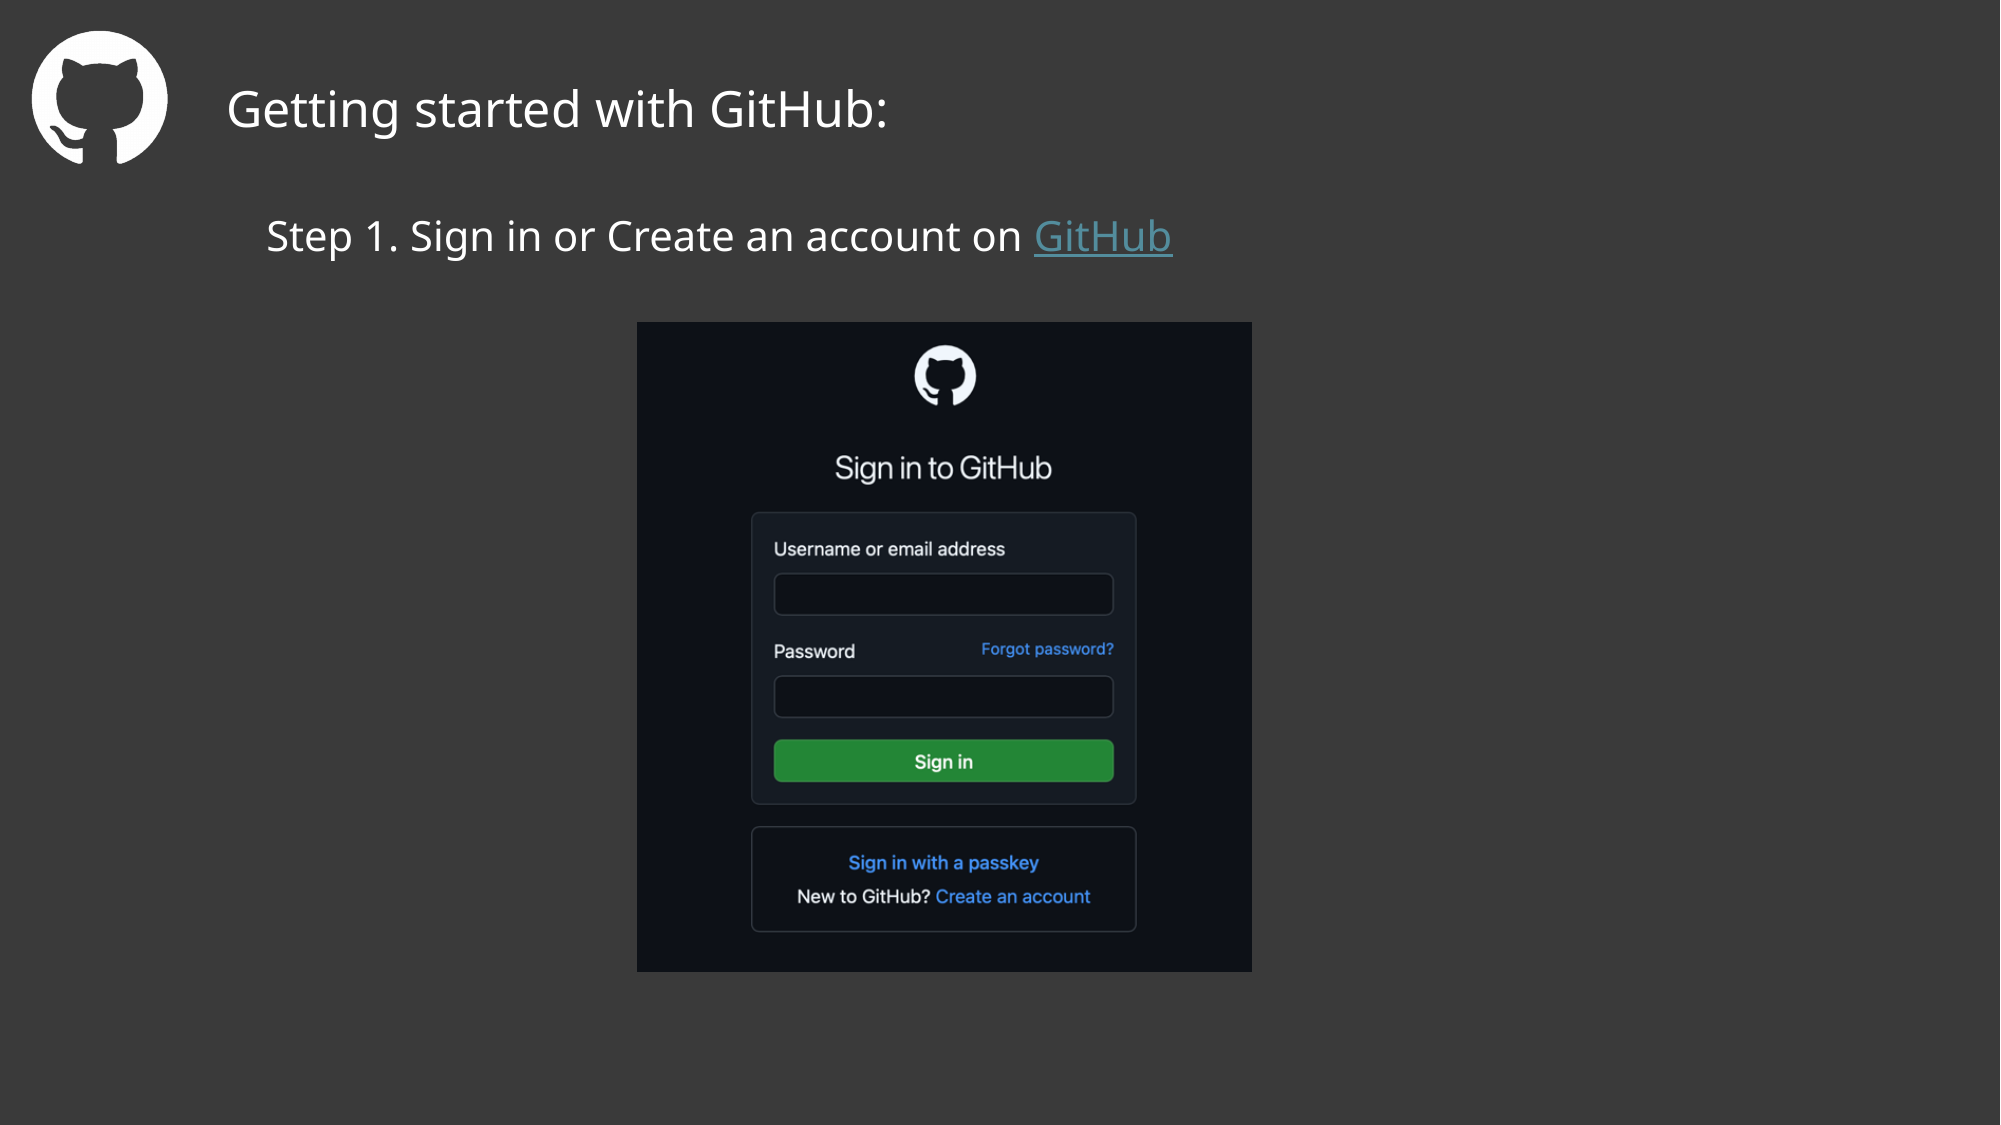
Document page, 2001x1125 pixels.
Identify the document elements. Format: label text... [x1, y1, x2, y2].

text_box Step 1. Sign in or Create an account on GitHub [251, 201, 1252, 274]
picture [636, 322, 1252, 973]
text_box Getting started with GitHub: [211, 70, 1212, 146]
picture [0, 0, 199, 199]
